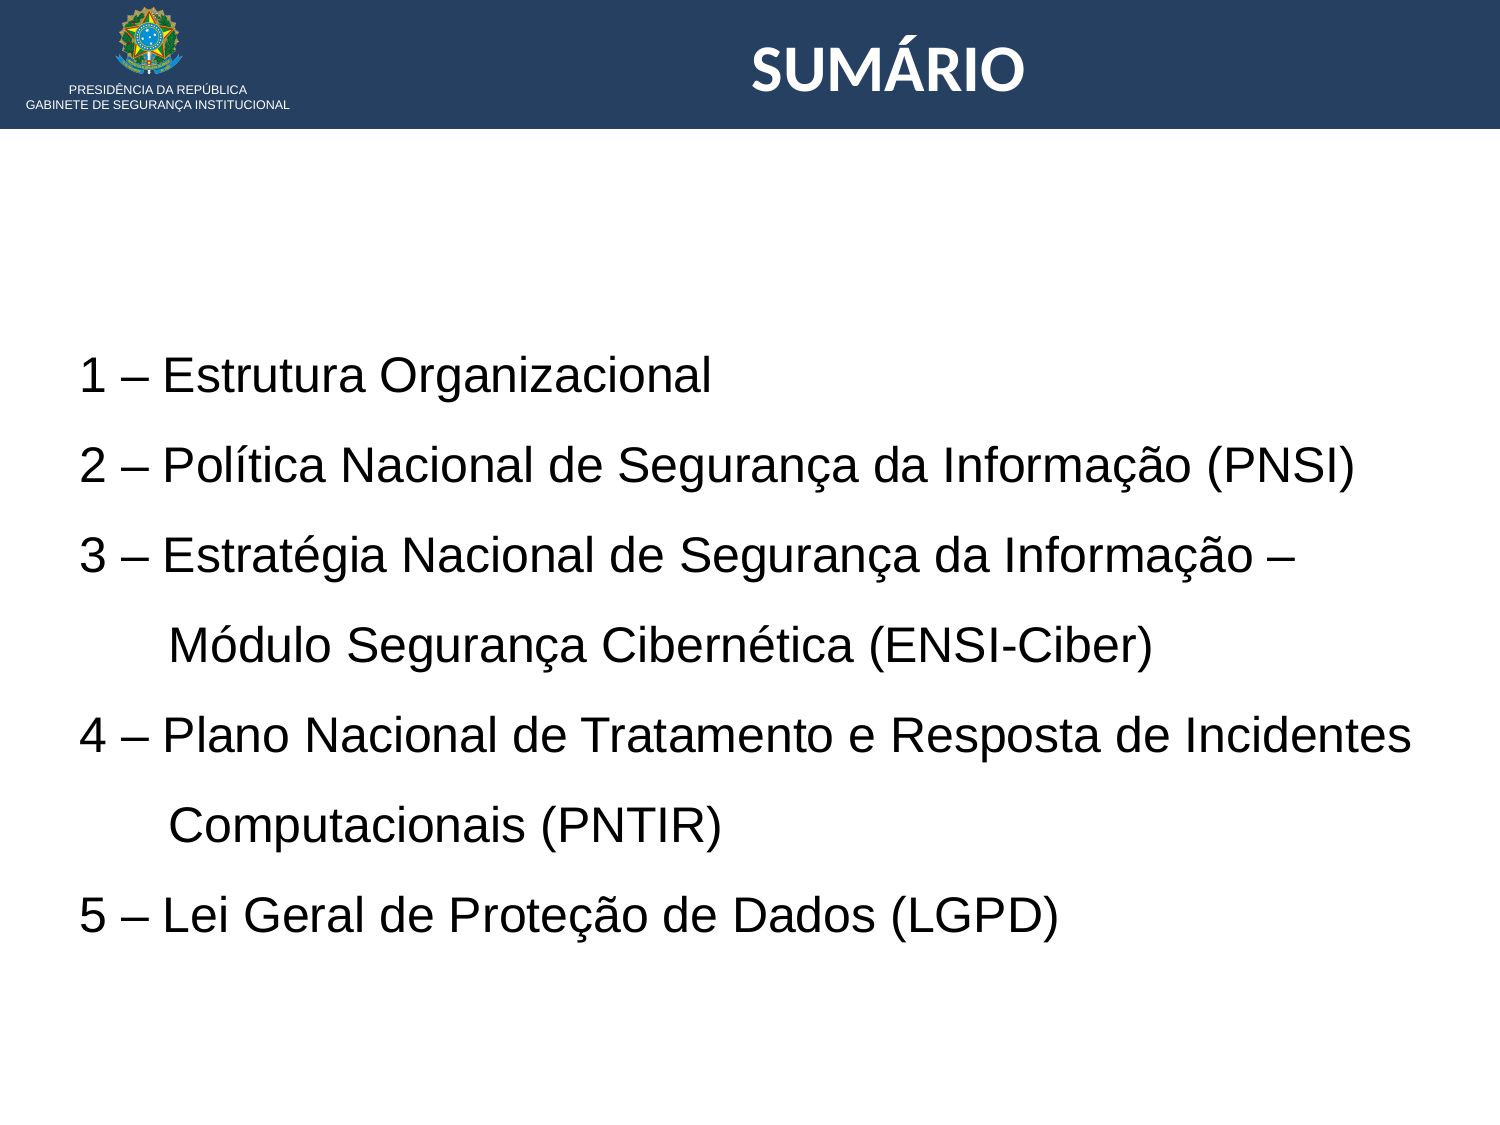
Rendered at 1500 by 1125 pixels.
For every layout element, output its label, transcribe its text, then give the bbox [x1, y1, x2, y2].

text_box SUMÁRIO [265, 17, 1500, 113]
text_box 1 – Estrutura Organizacional 2 – Política Nacional de Segurança da Informação (PNSI) 3 – Estratégia Nacional de Segurança da Informação – Módulo Segurança Cibernética (ENSI-Ciber) 4 – Plano Nacional de Tratamento e Resposta de Incidentes Computacionais (PNTIR) 5 – Lei Geral de Proteção de Dados (LGPD) [64, 305, 1447, 950]
picture [113, 5, 185, 76]
